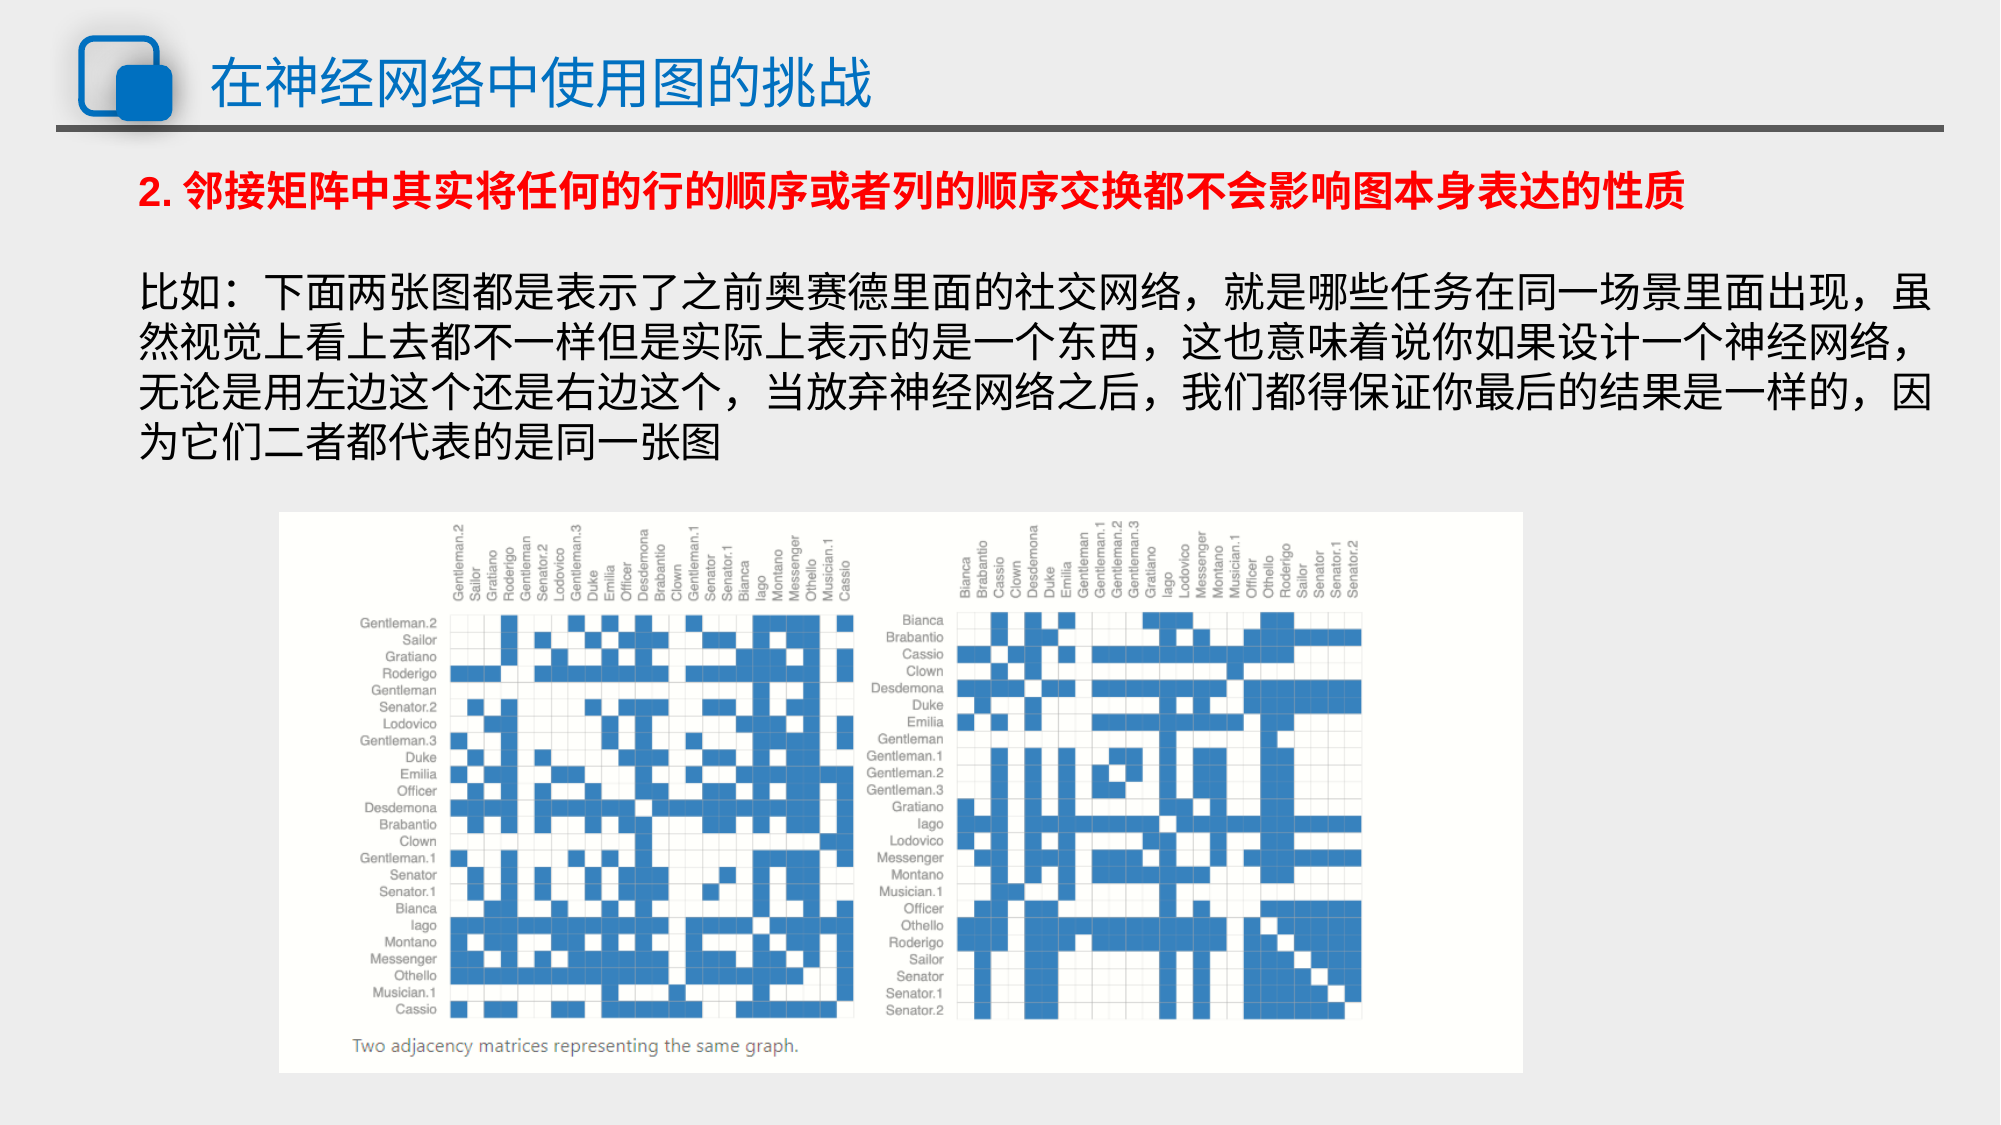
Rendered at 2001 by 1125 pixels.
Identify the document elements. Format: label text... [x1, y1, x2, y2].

title 在神经网络中使用图的挑战 [194, 48, 972, 124]
text_box 2.邻接矩阵中其实将任何的行的顺序或者列的顺序交换都不会影响图本身表达的性质 [123, 157, 1725, 223]
picture [279, 512, 1523, 1073]
text_box 比如：下面两张图都是表示了之前奥赛德里面的社交网络，就是哪些任务在同一场景里面出现，虽然视觉上看上去都不一样但是实际上表示的是一个东西，这也意味着说你如果设计一个神经网络，无论是用左边这个还是右边这个，当放弃神经网络之后，我们都得保证你最后的结果是一样的，因为它们二者都代表的是同一张图 [123, 258, 1954, 474]
